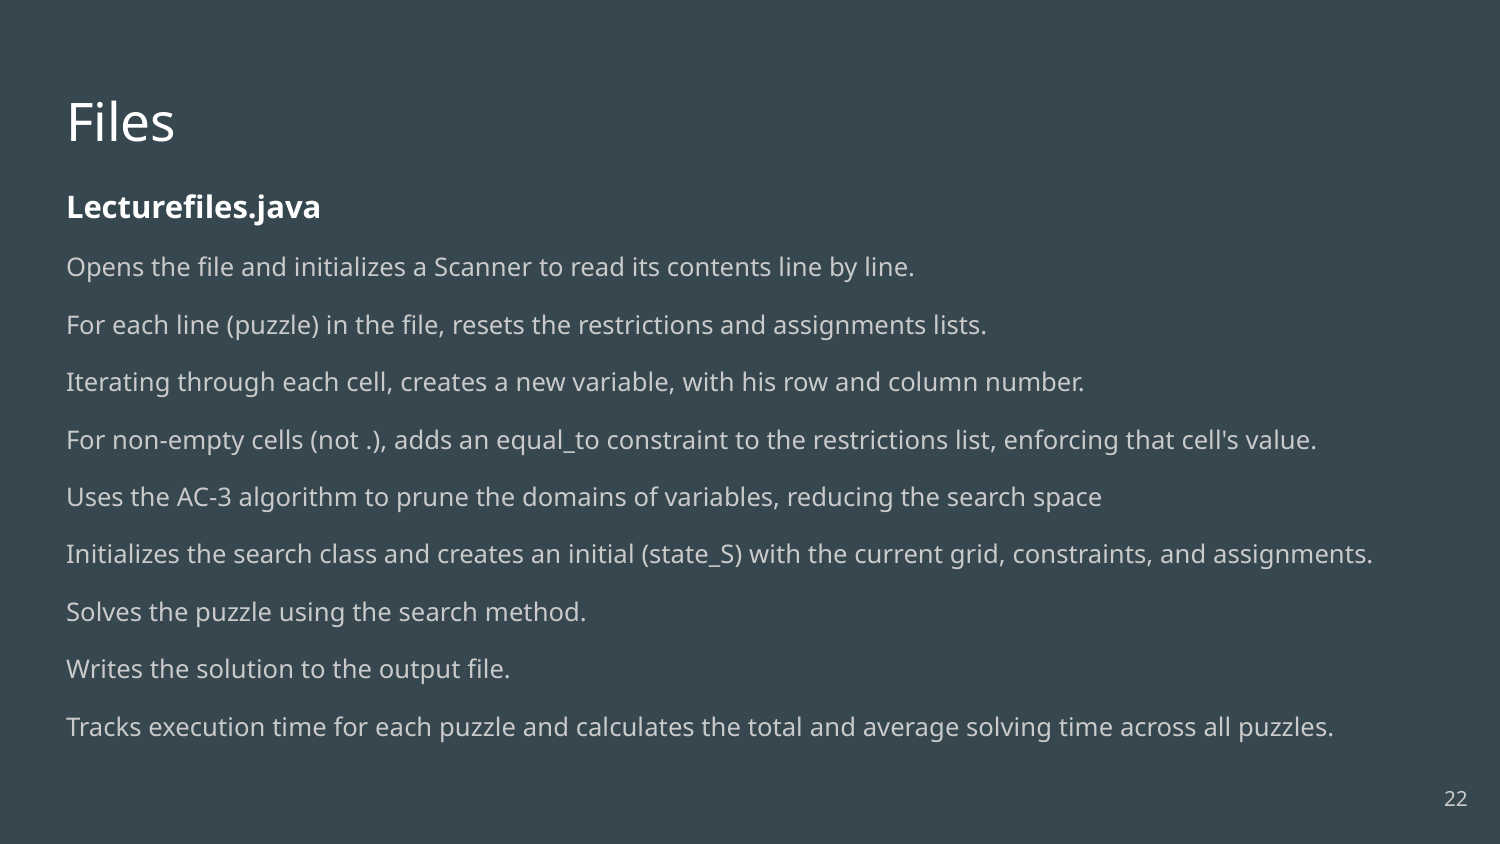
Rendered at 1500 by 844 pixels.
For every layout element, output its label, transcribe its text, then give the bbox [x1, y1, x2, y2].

title Files [51, 72, 1449, 166]
list Lecturefiles.java Opens the file and initializes a Scanner to read its contents line by line. For each line (puzzle) in the file, resets the restrictions and assignments lists. Iterating through each cell, creates a new variable, with his row and column number. For non-empty cells (not .), adds an equal_to constraint to the restrictions list, enforcing that cell's value. Uses the AC-3 algorithm to prune the domains of variables, reducing the search space Initializes the search class and creates an initial (state_S) with the current grid, constraints, and assignments. Solves the puzzle using the search method. Writes the solution to the output file. Tracks execution time for each puzzle and calculates the total and average solving time across all puzzles. [51, 166, 1463, 764]
slide_number 22 [1392, 767, 1483, 833]
